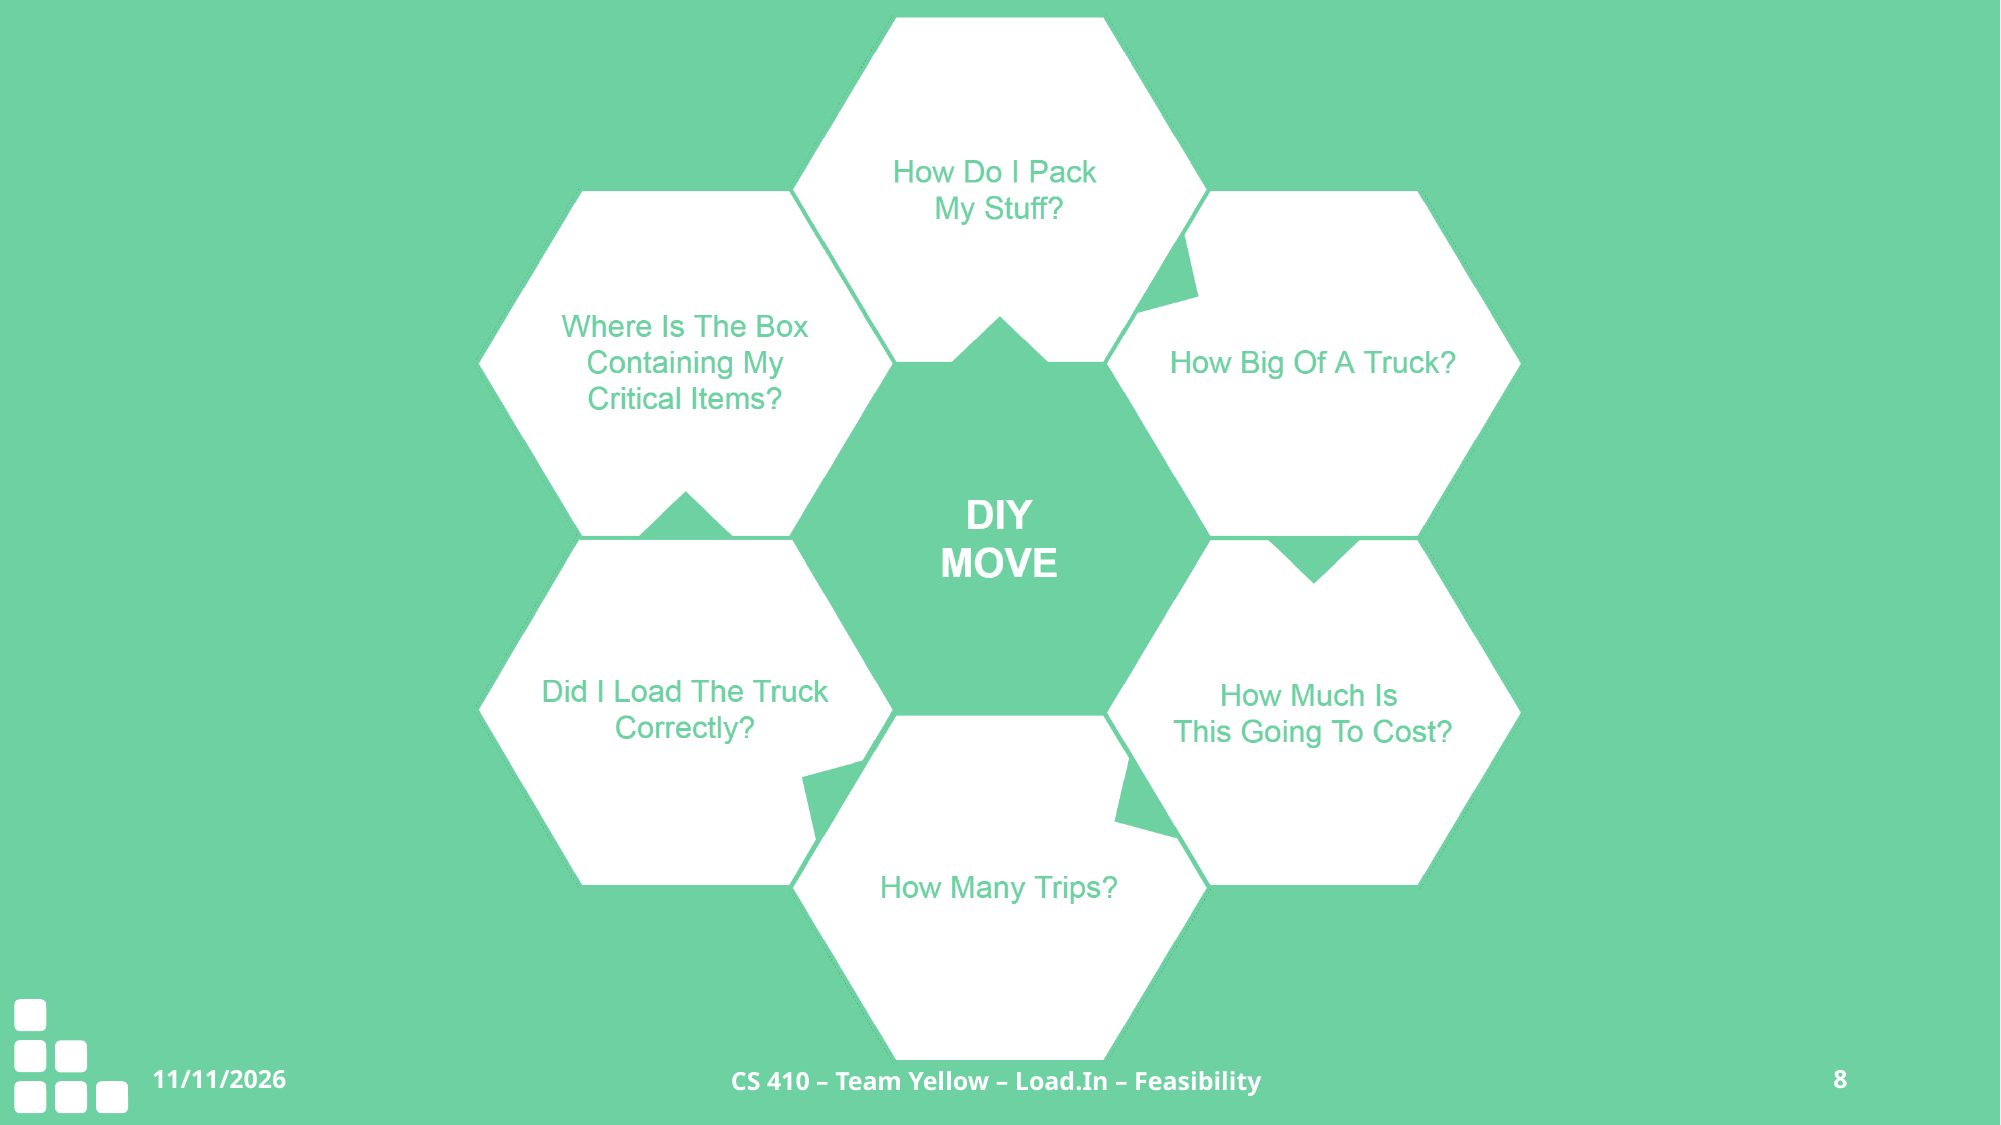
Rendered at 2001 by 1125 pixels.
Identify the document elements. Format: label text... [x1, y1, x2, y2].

text_box 8 [1412, 1035, 1863, 1125]
picture [474, 13, 1526, 1065]
text_box 11/11/2020 [137, 1035, 588, 1125]
text_box CS 410 – Team Yellow – Load.In – Feasibility [662, 1072, 1338, 1125]
